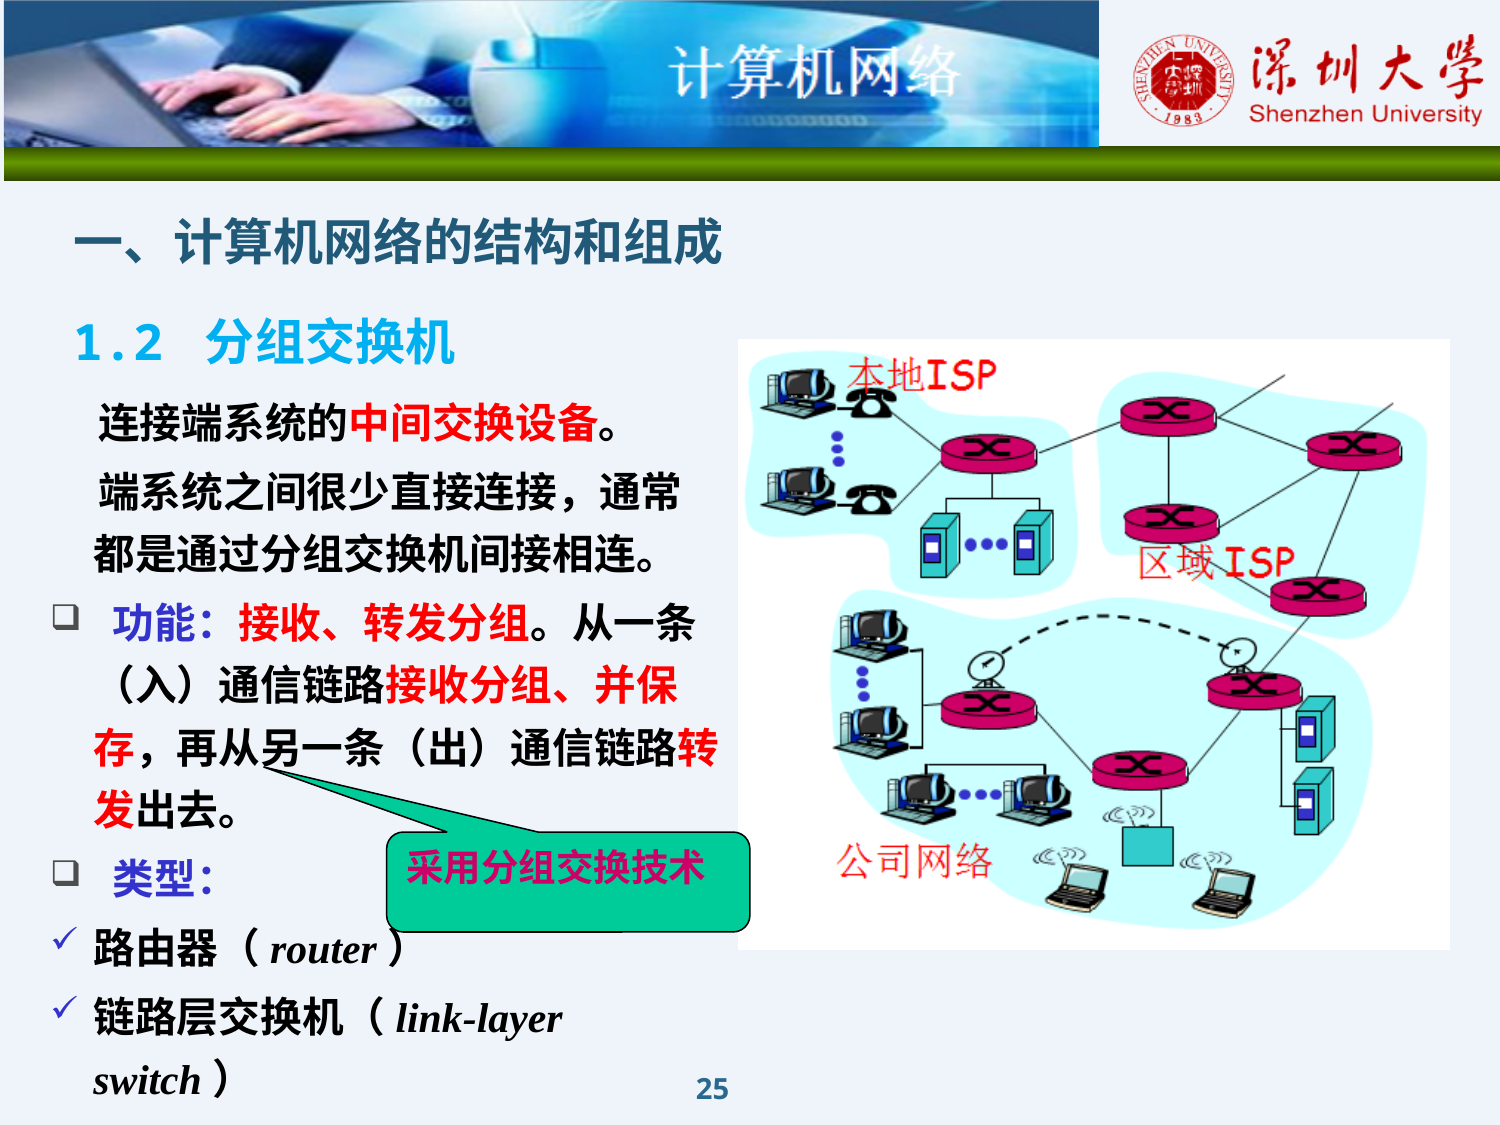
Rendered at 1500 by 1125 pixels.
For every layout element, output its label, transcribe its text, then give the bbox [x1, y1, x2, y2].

slide_number 25 [537, 1062, 888, 1111]
picture [1113, 18, 1488, 147]
text_box 连接端系统的中间交换设备。 端系统之间很少直接连接，通常都是通过分组交换机间接相连。 功能：接收、转发分组。从一条（入）通信链路接收分组、并保存，再从另一条（出）通信链路转发出去。 类型： 路由器（router） 链路层交换机（link-layer switch） [35, 376, 739, 1125]
picture [3, 1, 1099, 147]
picture [738, 339, 1451, 950]
list 一、计算机网络的结构和组成 1.2 分组交换机 [58, 172, 1442, 375]
text_box 采用分组交换技术 [263, 766, 732, 933]
